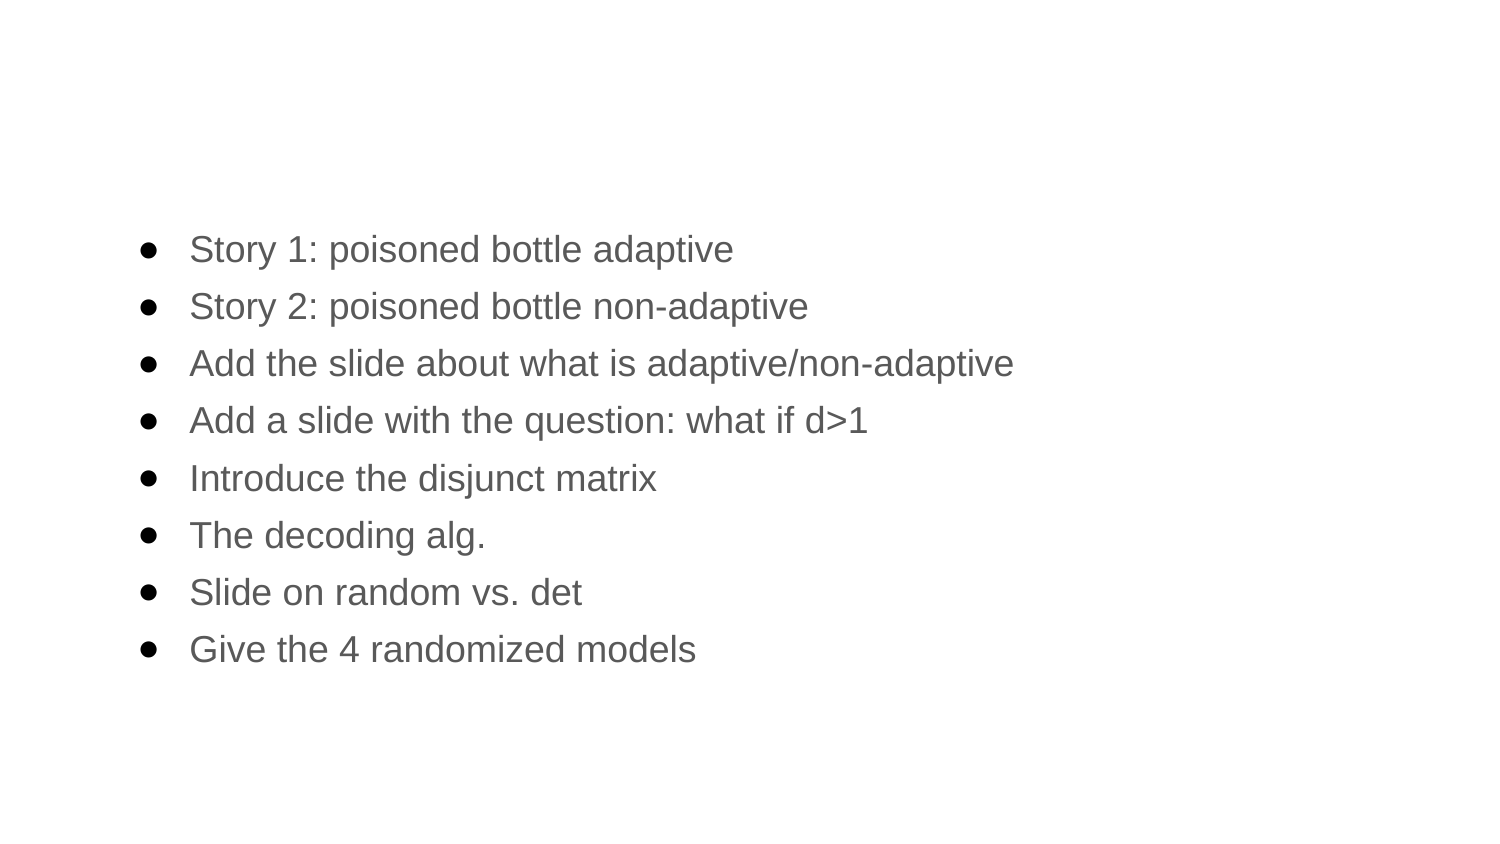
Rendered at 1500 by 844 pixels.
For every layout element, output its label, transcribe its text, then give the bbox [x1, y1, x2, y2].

list Story 1: poisoned bottle adaptive Story 2: poisoned bottle non-adaptive Add the slide about what is adaptive/non-adaptive Add a slide with the question: what if d>1 Introduce the disjunct matrix The decoding alg. Slide on random vs. det Give the 4 randomized models [103, 224, 1397, 760]
